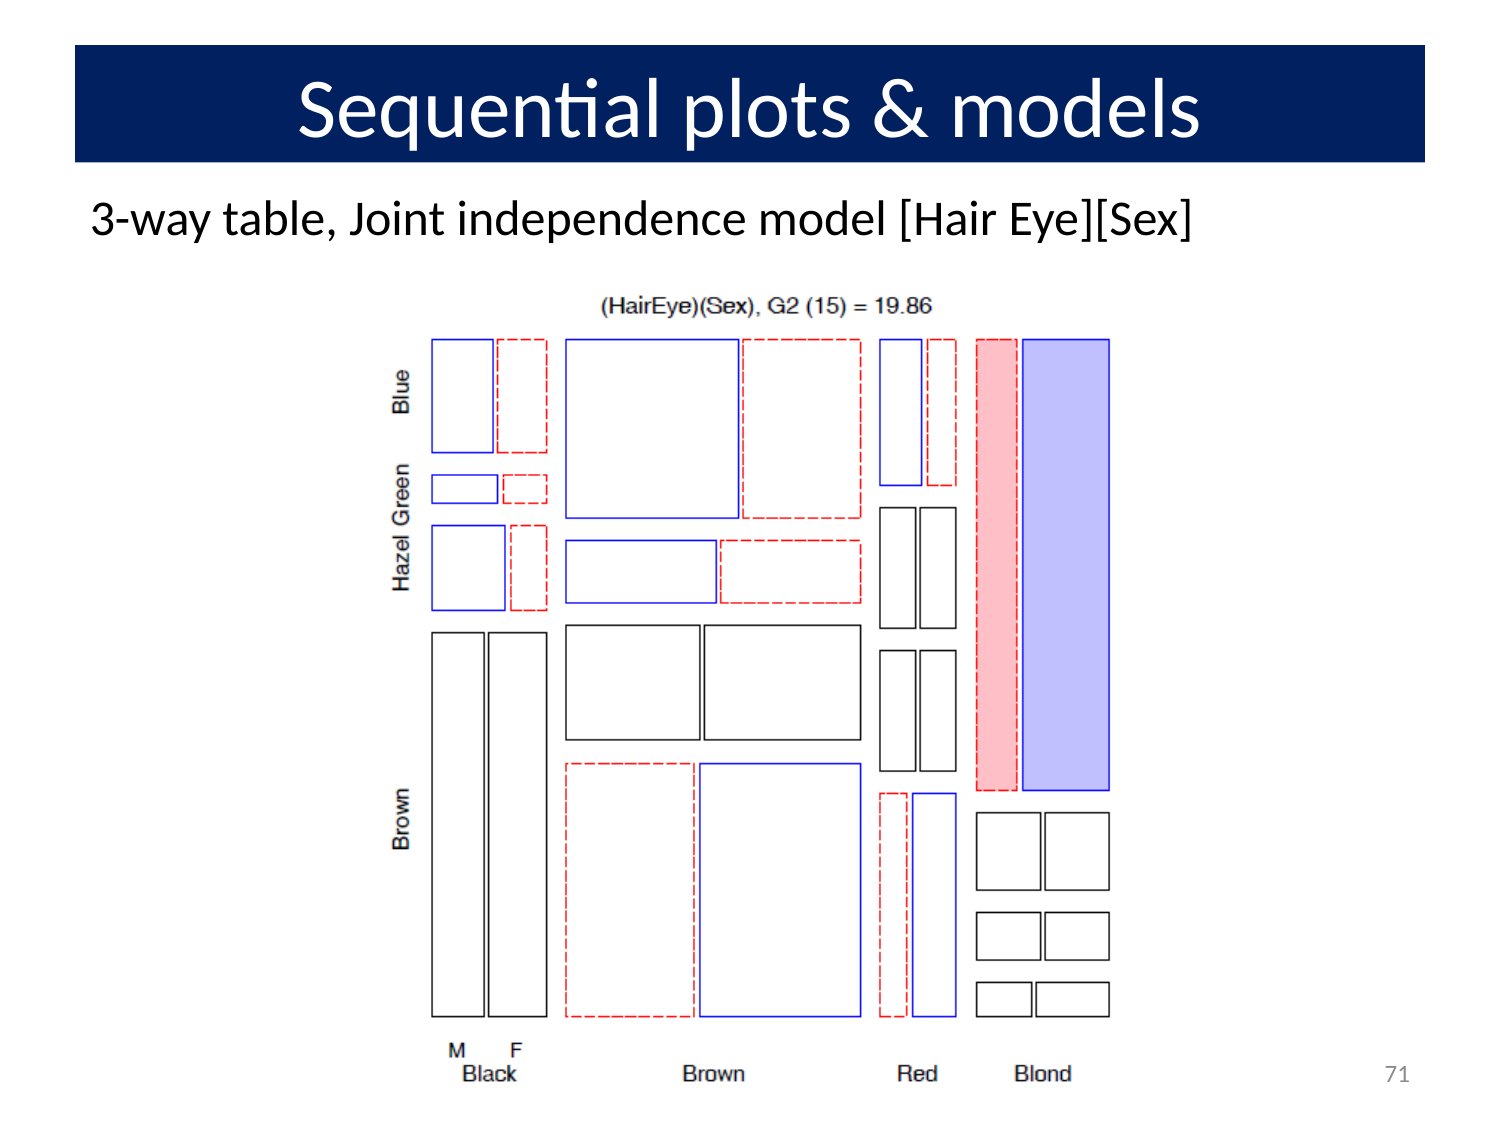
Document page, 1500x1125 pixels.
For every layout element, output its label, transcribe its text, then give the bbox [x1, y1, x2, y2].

slide_number 71 [1119, 1042, 1425, 1103]
text_box 3-way table, Joint independence model [Hair Eye][Sex] [74, 178, 1425, 253]
picture [378, 284, 1122, 1096]
title Sequential plots & models [75, 45, 1425, 163]
